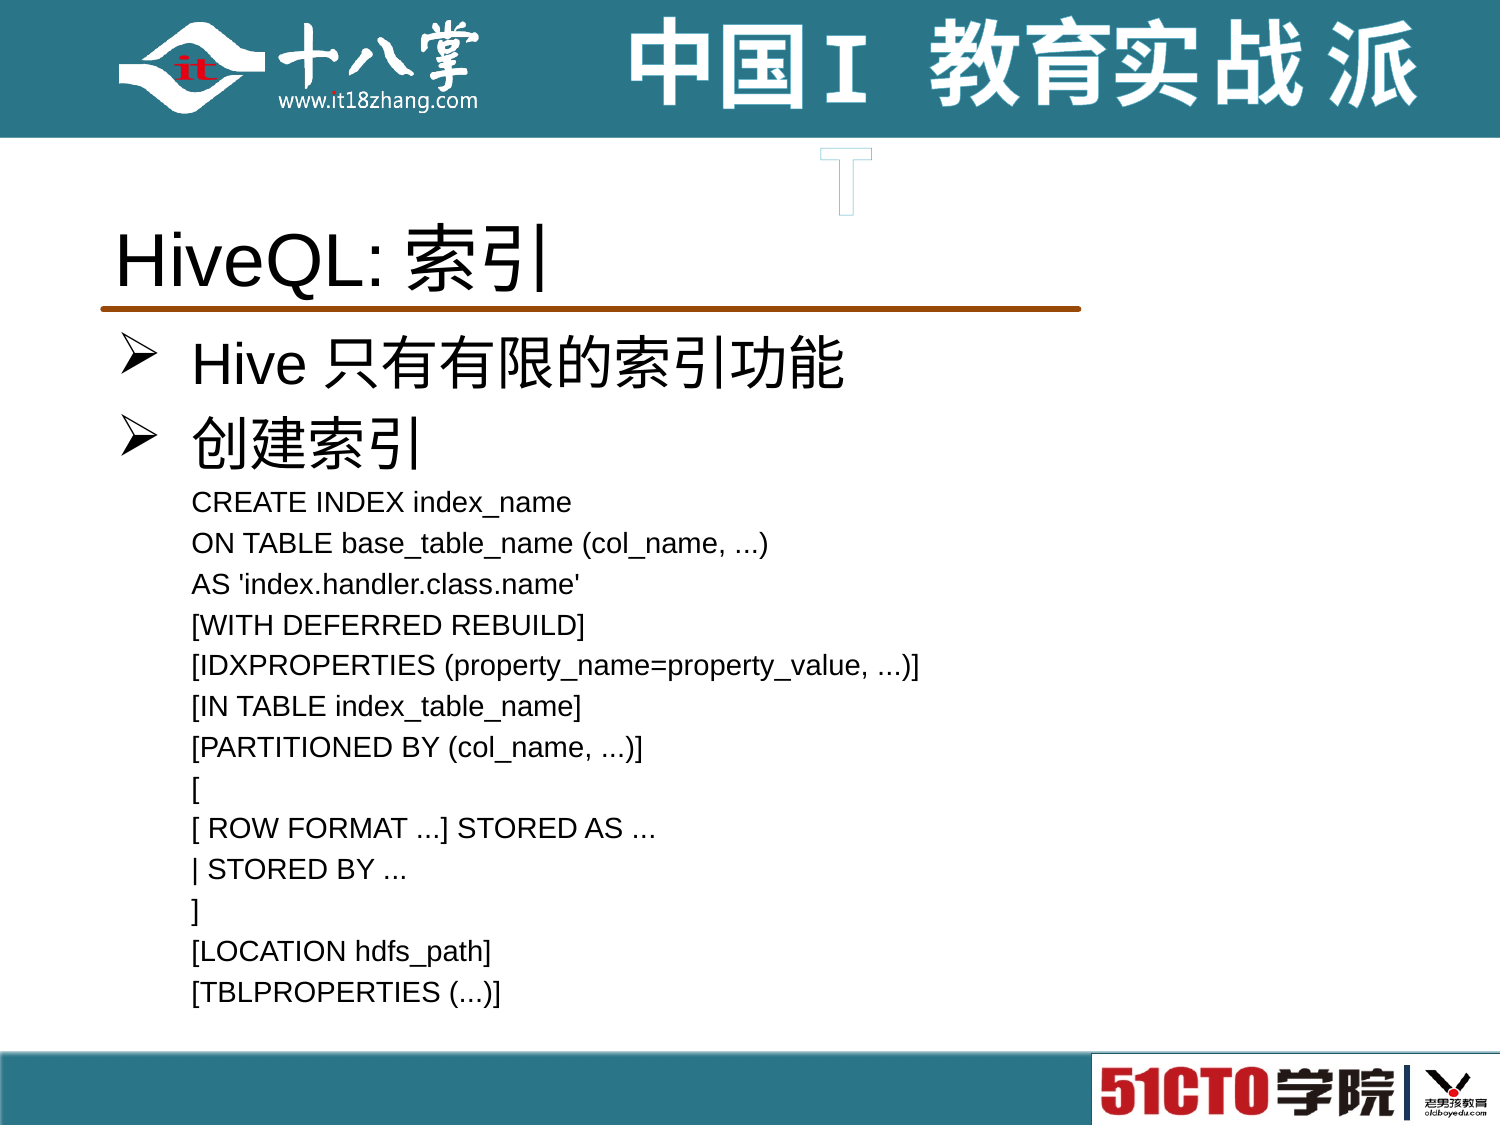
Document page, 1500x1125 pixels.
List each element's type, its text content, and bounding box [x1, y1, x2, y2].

picture [119, 20, 479, 114]
picture [1092, 1054, 1500, 1125]
list Hive只有有限的索引功能 创建索引 CREATE INDEX index_name ON TABLE base_table_name (col_name, ...) AS 'index.handler.class.name' [WITH DEFERRED REBUILD] [IDXPROPERTIES (property_name=property_value, ...)] [IN TABLE index_table_name] [PARTITIONED BY (col_name, ...)] [ [ ROW FORMAT ...] STORED AS ... | STORED BY ... ] [LOCATION hdfs_path] [TBLPROPERTIES (...)] [101, 318, 1424, 1035]
title HiveQL:索引 [100, 204, 1424, 303]
